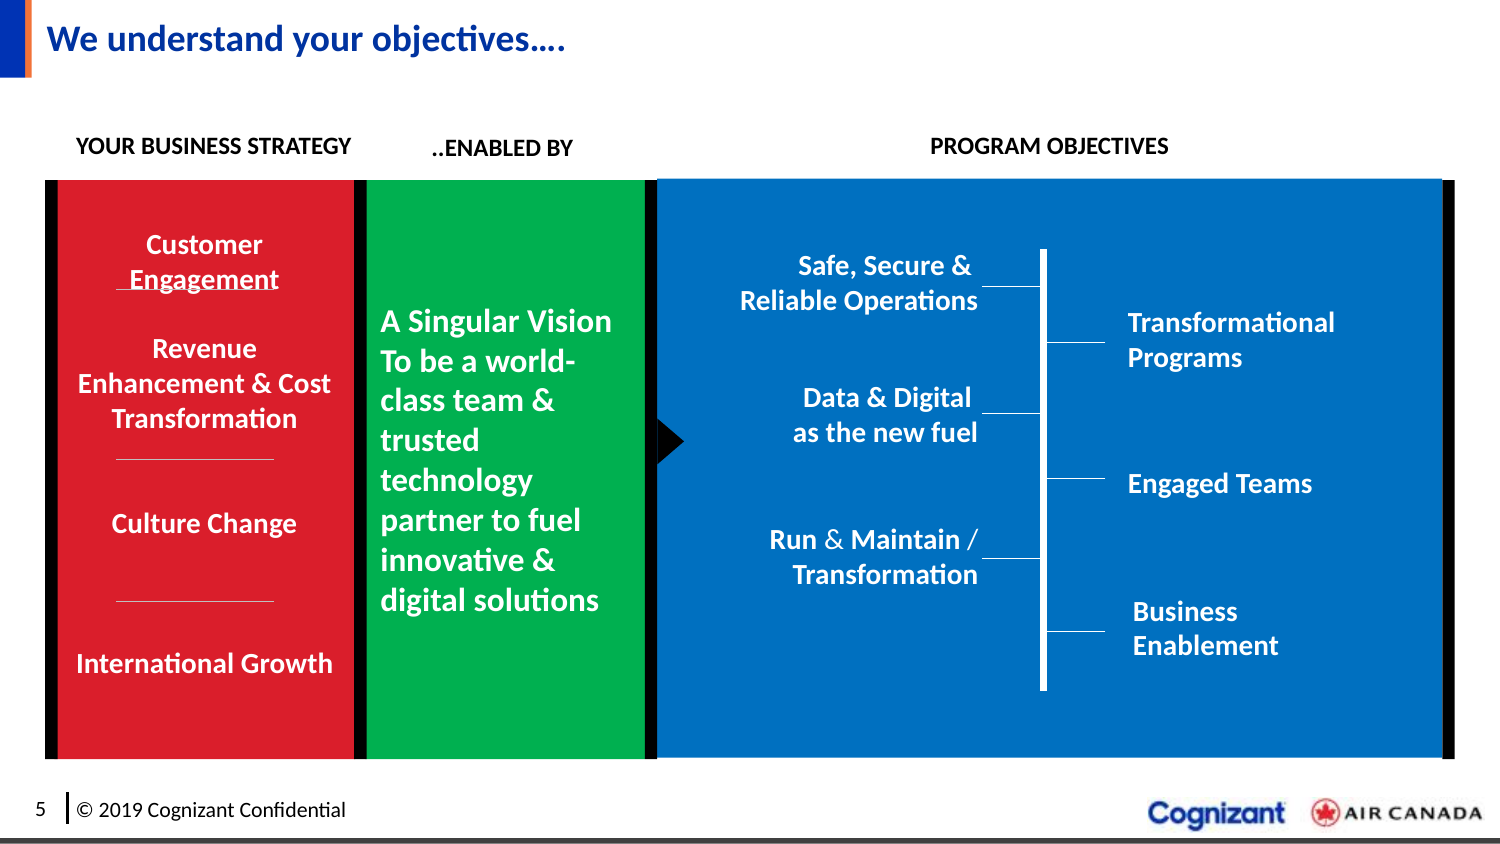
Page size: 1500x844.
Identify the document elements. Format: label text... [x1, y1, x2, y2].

picture [1147, 797, 1485, 833]
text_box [45, 122, 1455, 760]
title We understand your objectives…. [31, 0, 1500, 78]
